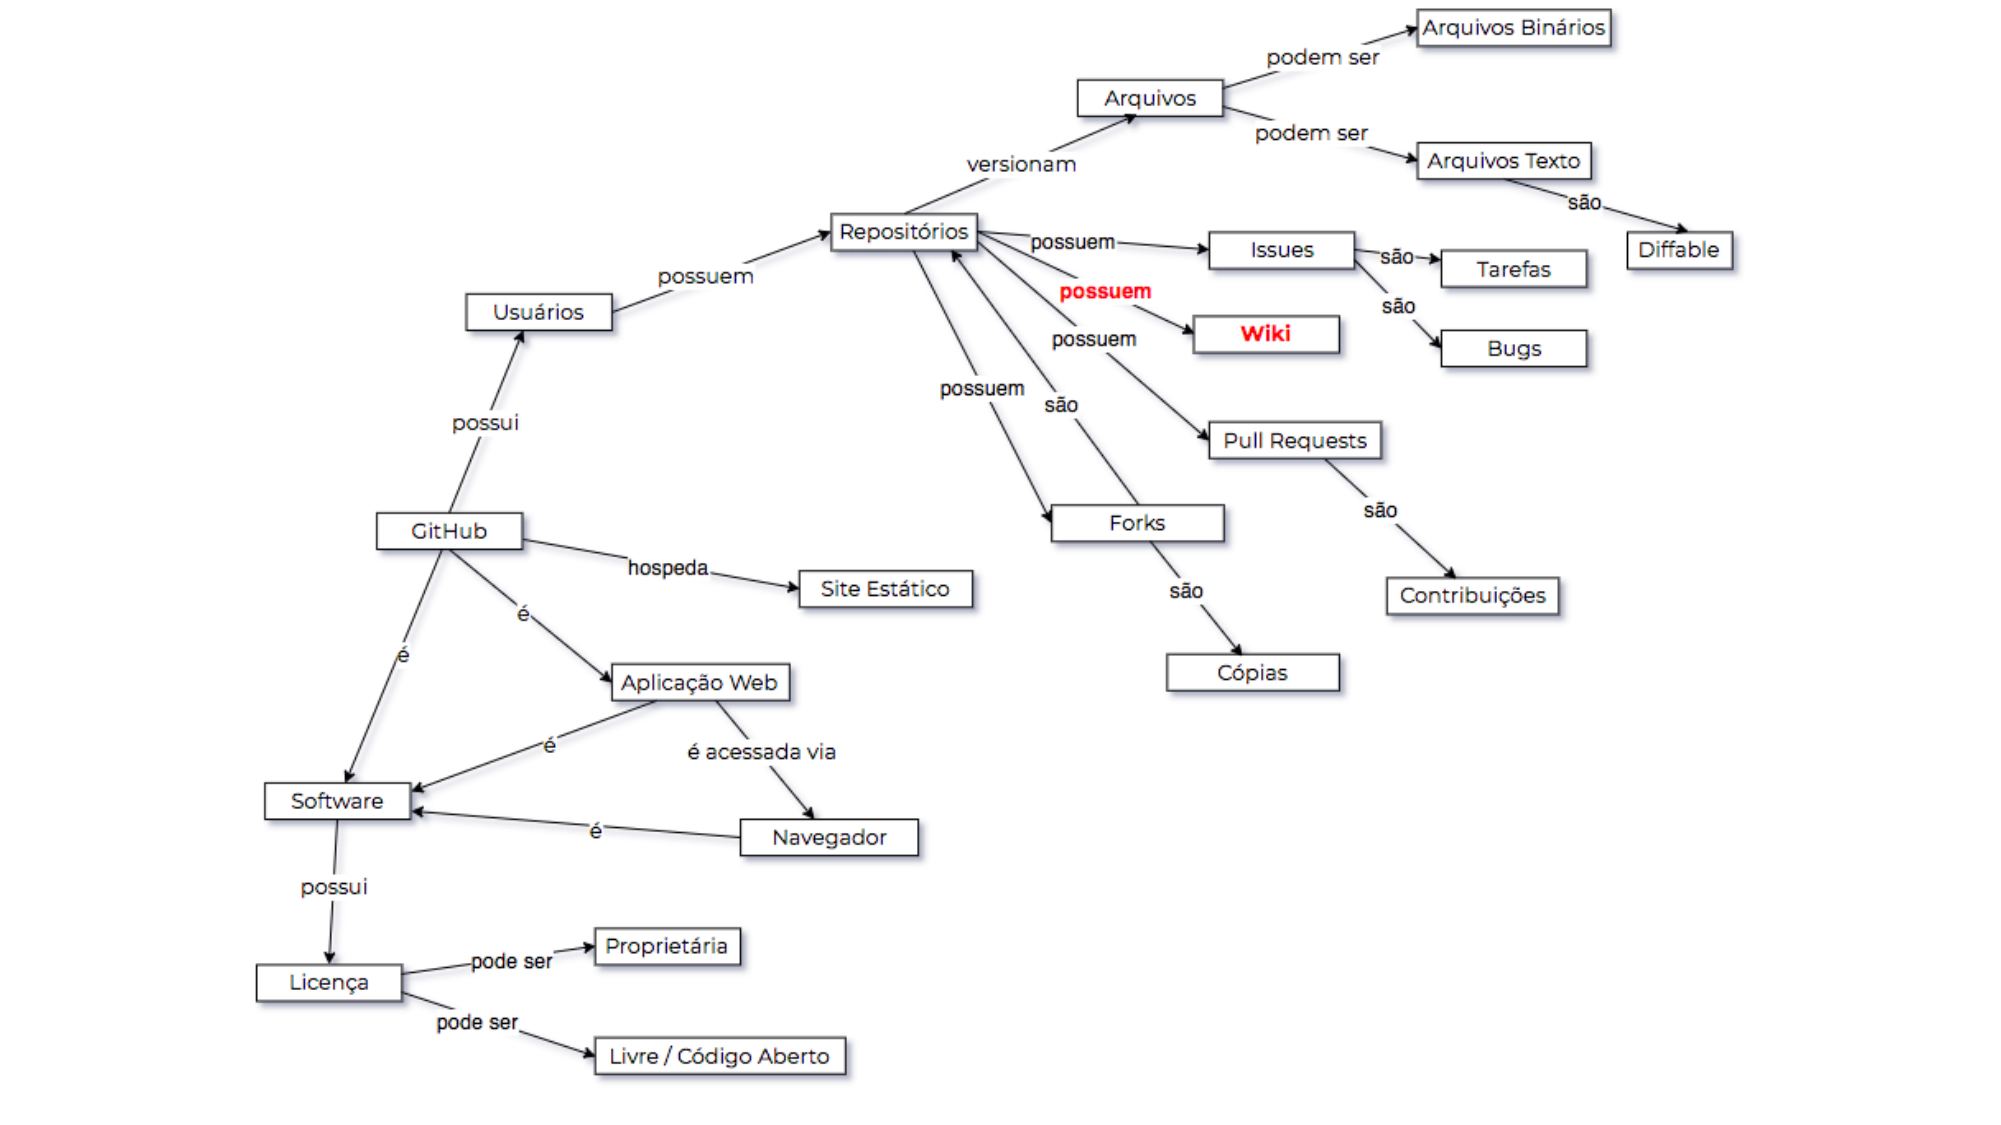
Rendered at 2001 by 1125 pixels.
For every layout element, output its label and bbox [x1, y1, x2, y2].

picture [243, 0, 1757, 1125]
